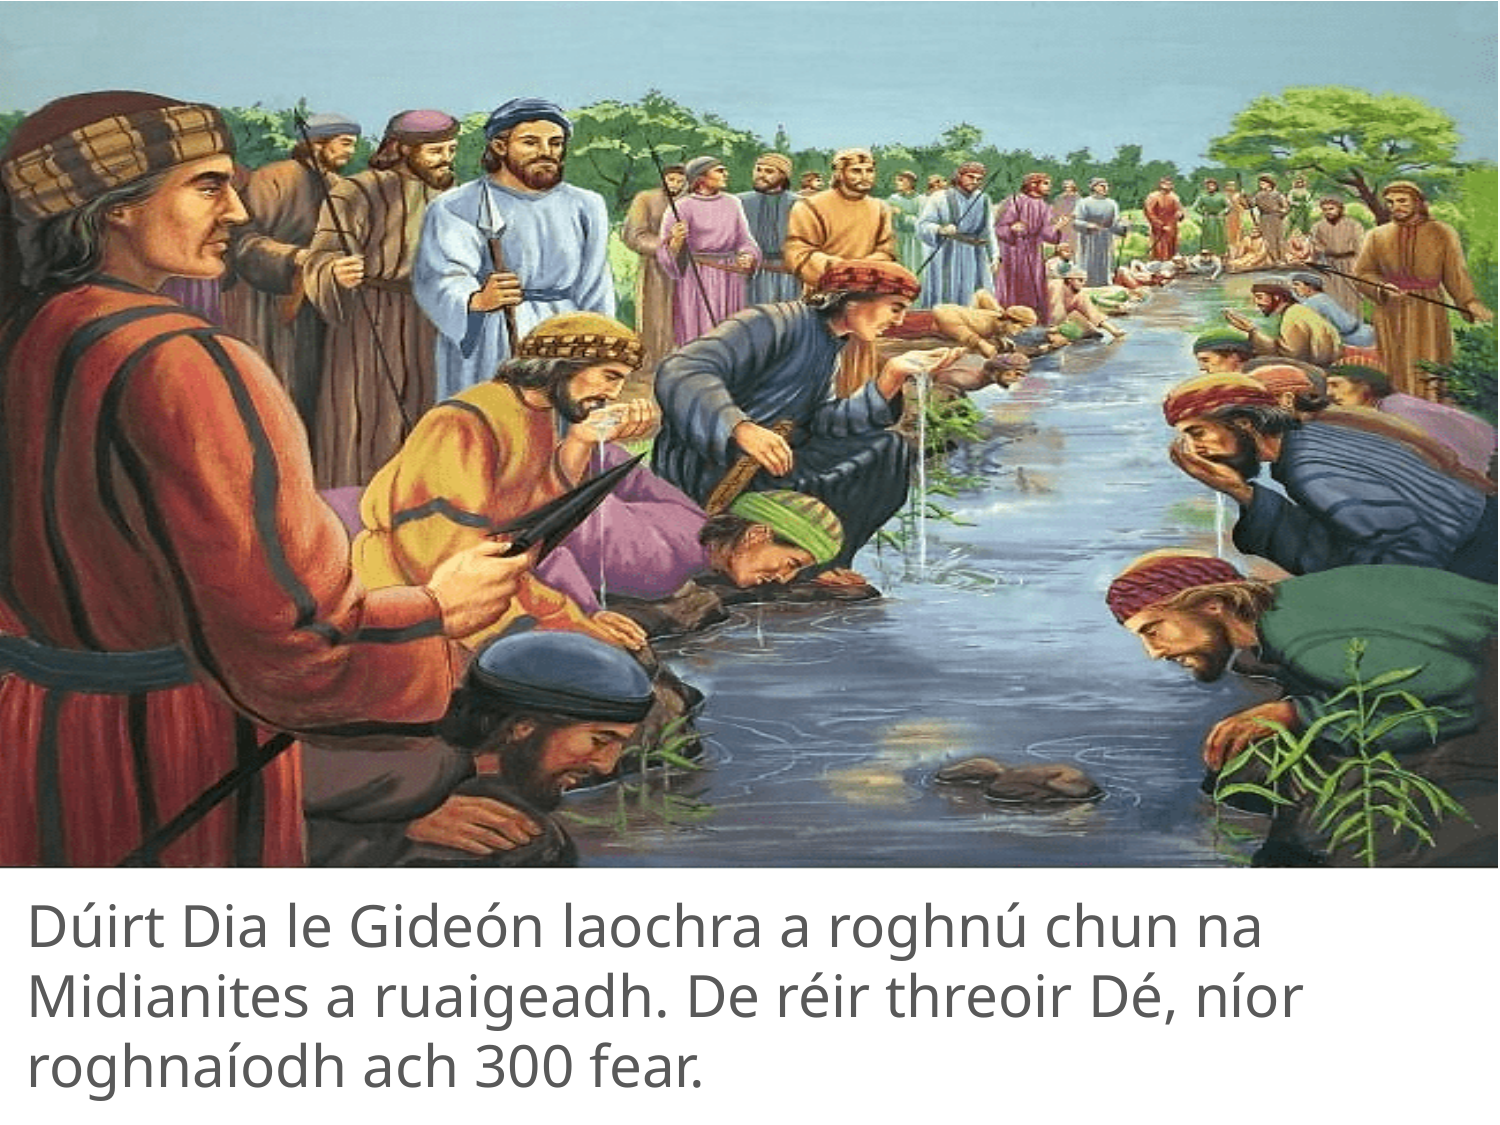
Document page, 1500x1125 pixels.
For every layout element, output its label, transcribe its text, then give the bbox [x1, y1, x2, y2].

picture [0, 1, 1498, 870]
text_box Dúirt Dia le Gideón laochra a roghnú chun na Midianites a ruaigeadh. De réir threoir Dé, níor roghnaíodh ach 300 fear. [11, 881, 1498, 1107]
